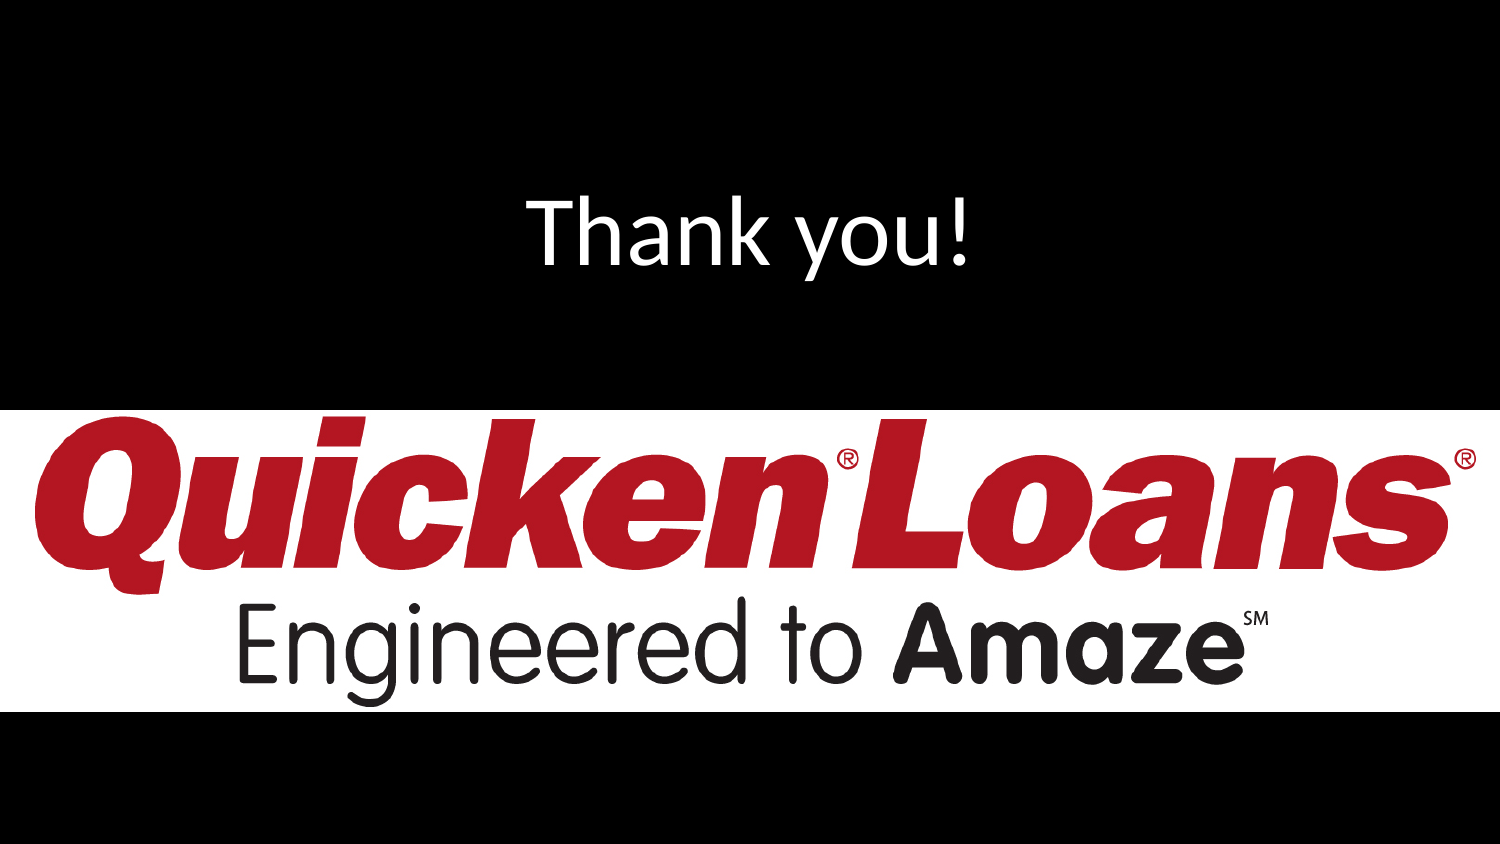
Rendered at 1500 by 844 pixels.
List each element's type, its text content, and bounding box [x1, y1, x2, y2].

text_box Thank you! [510, 157, 992, 293]
picture [0, 410, 1500, 713]
